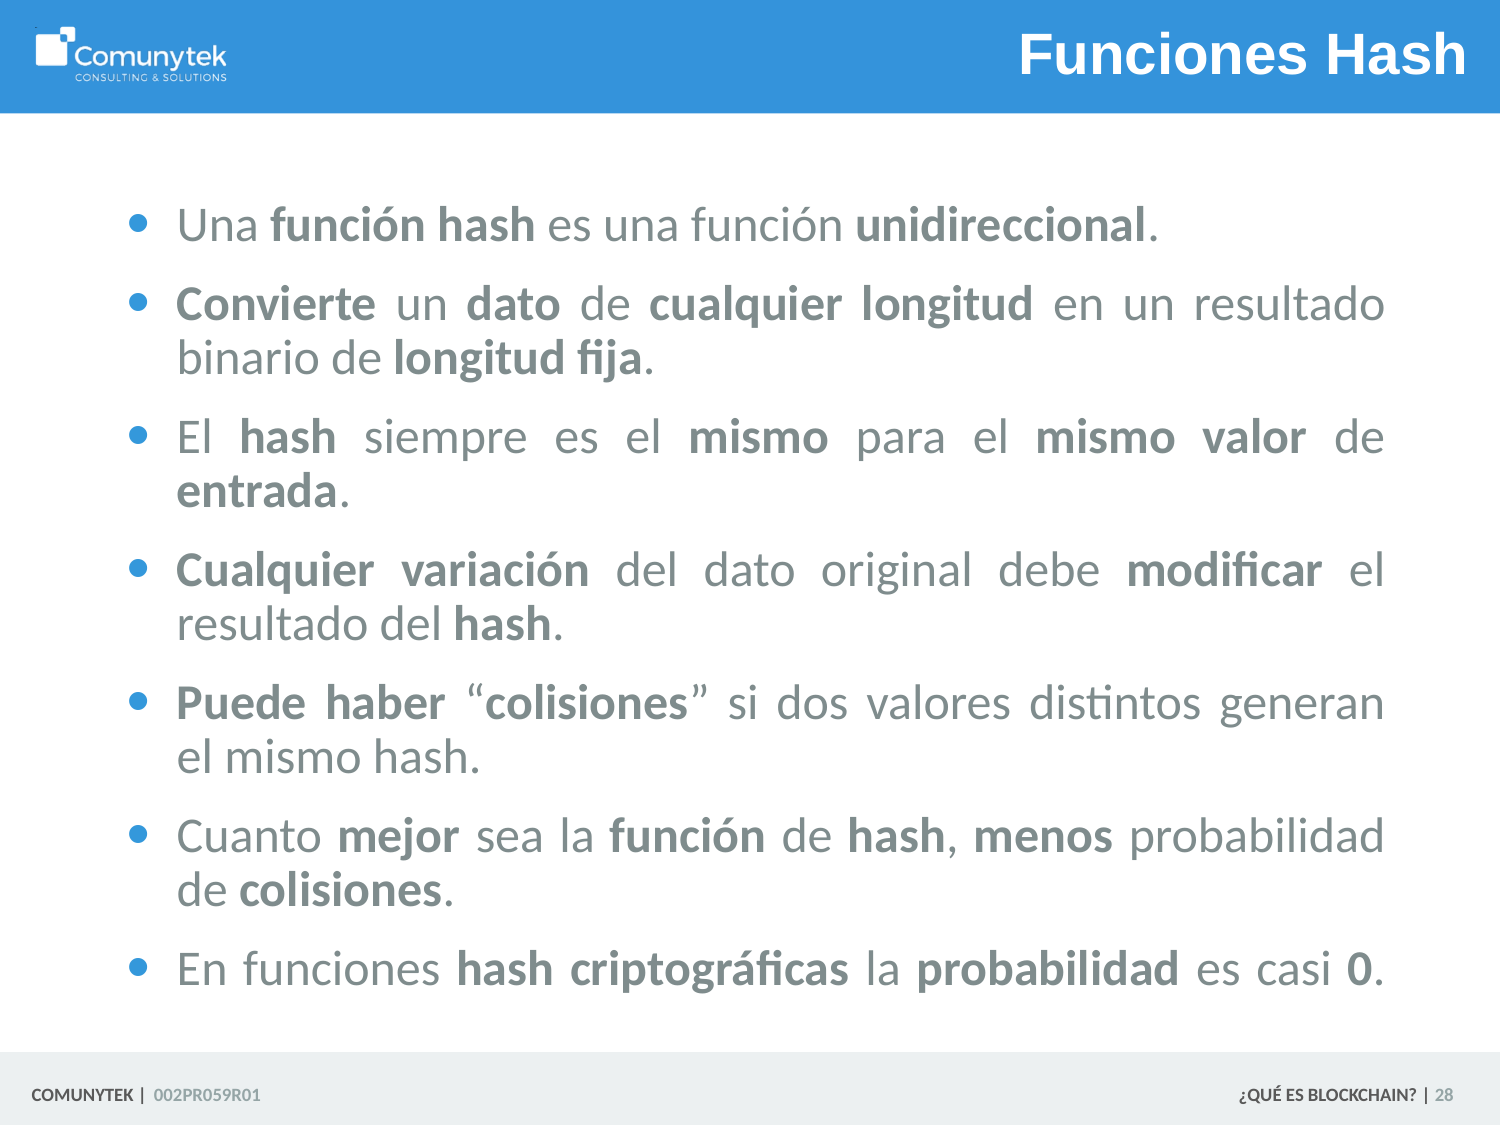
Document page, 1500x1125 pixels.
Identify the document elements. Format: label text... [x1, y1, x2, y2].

footer 28 [1430, 1070, 1484, 1118]
picture [35, 26, 227, 82]
list Una función hash es una función unidireccional. Convierte un dato de cualquier longitud en un resultado binario de longitud fija. El hash siempre es el mismo para el mismo valor de entrada. Cualquier variación del dato original debe modificar el resultado del hash. Puede haber “colisiones” si dos valores distintos generan el mismo hash. Cuanto mejor sea la función de hash, menos probabilidad de colisiones. En funciones hash criptográficas la probabilidad es casi 0. [82, 191, 1401, 1009]
title Funciones Hash [487, 1, 1484, 110]
